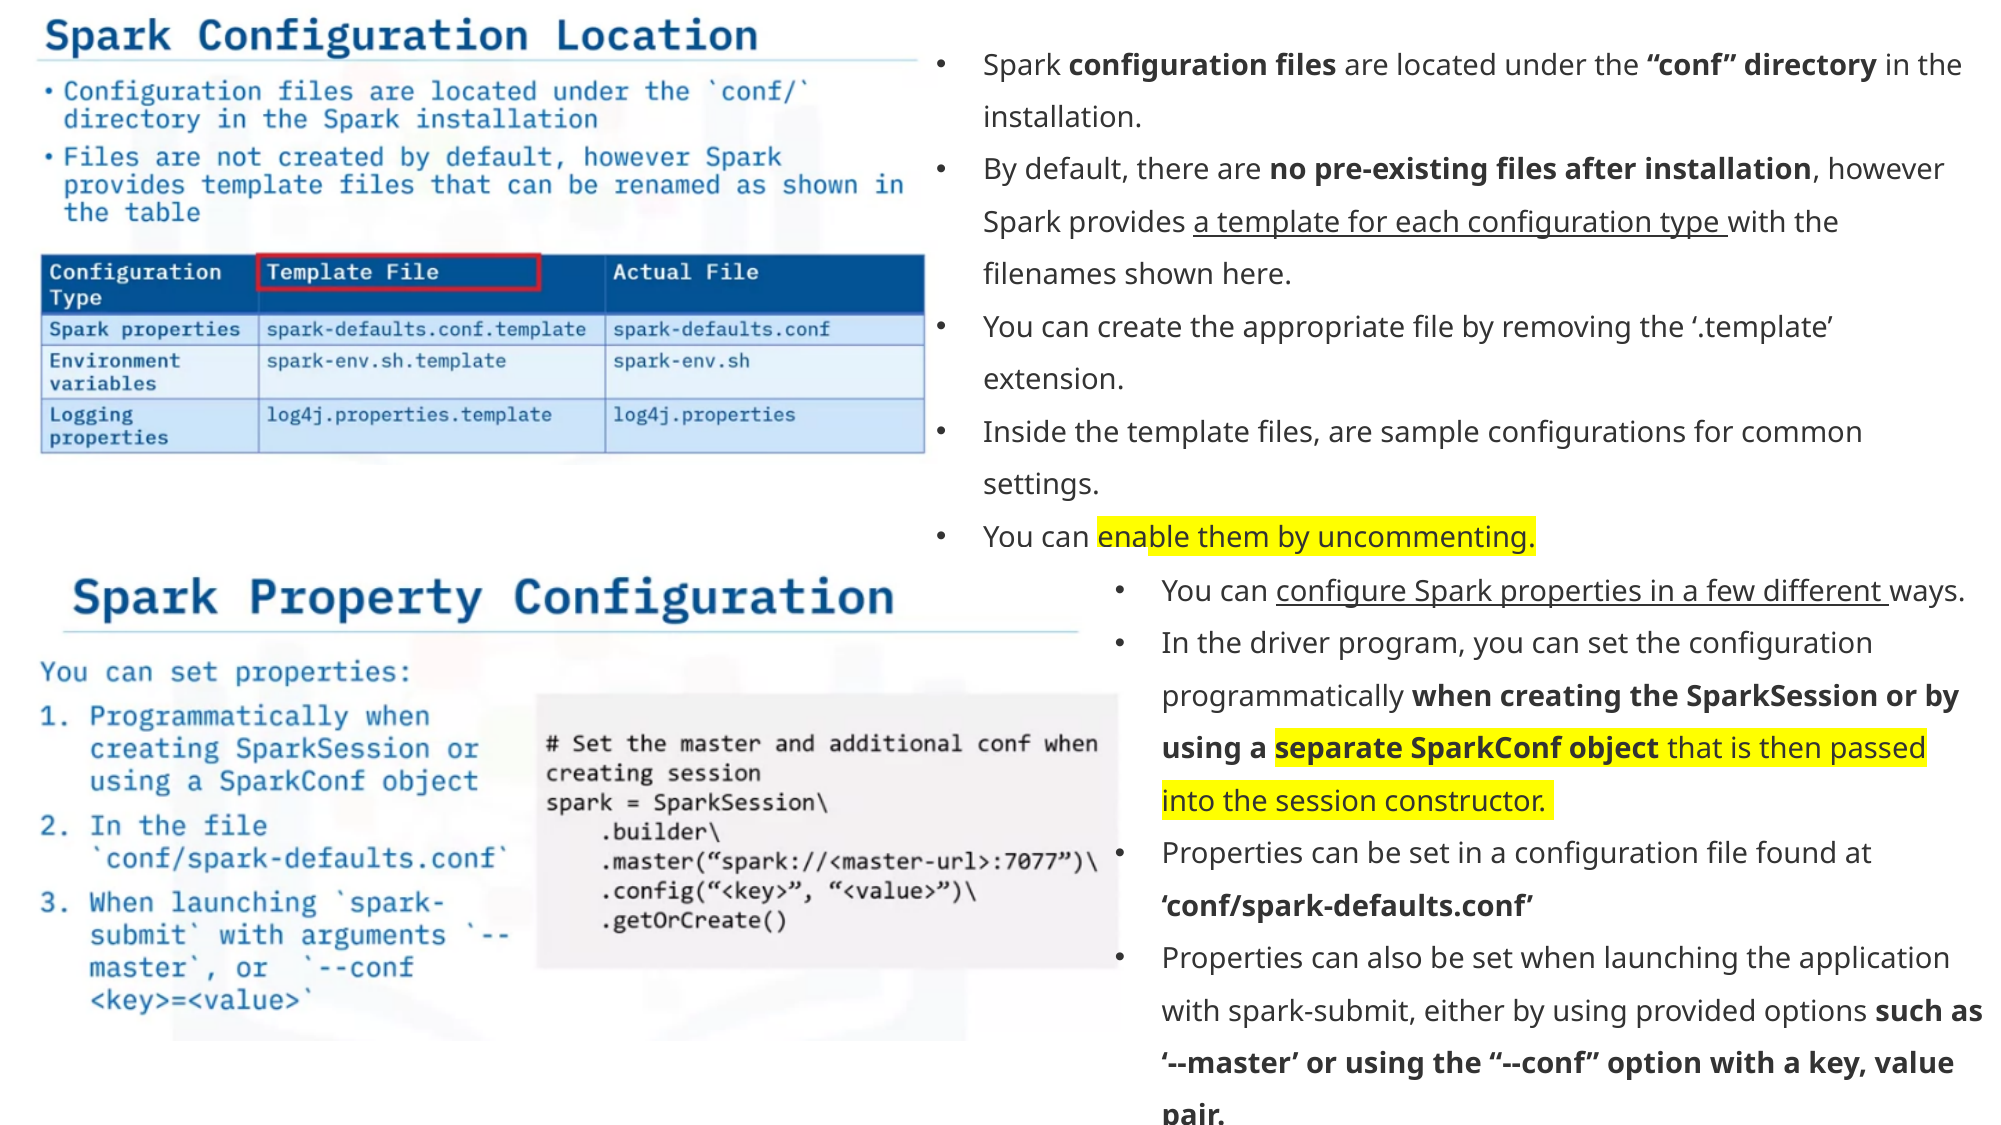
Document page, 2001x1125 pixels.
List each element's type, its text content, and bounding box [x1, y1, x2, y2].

text_box You can configure Spark properties in a few different ways. In the driver program, you can set the configuration programmatically when creating the SparkSession or by using a separate SparkConf object that is then passed into the session constructor. Properties can be set in a configuration file found at ‘conf/spark-defaults.conf’ Properties can also be set when launching the application with spark-submit, either by using provided options such as ‘--master’ or using the “--conf” option with a key, value pair. [1099, 547, 2000, 1125]
picture [0, 547, 1148, 1041]
picture [12, 0, 942, 465]
text_box Spark configuration files are located under the “conf” directory in the installation. By default, there are no pre-existing files after installation, however Spark provides a template for each configuration type with the filenames shown here. You can create the appropriate file by removing the ‘.template’ extension. Inside the template files, are sample configurations for common settings. You can enable them by uncommenting. [921, 21, 1988, 547]
